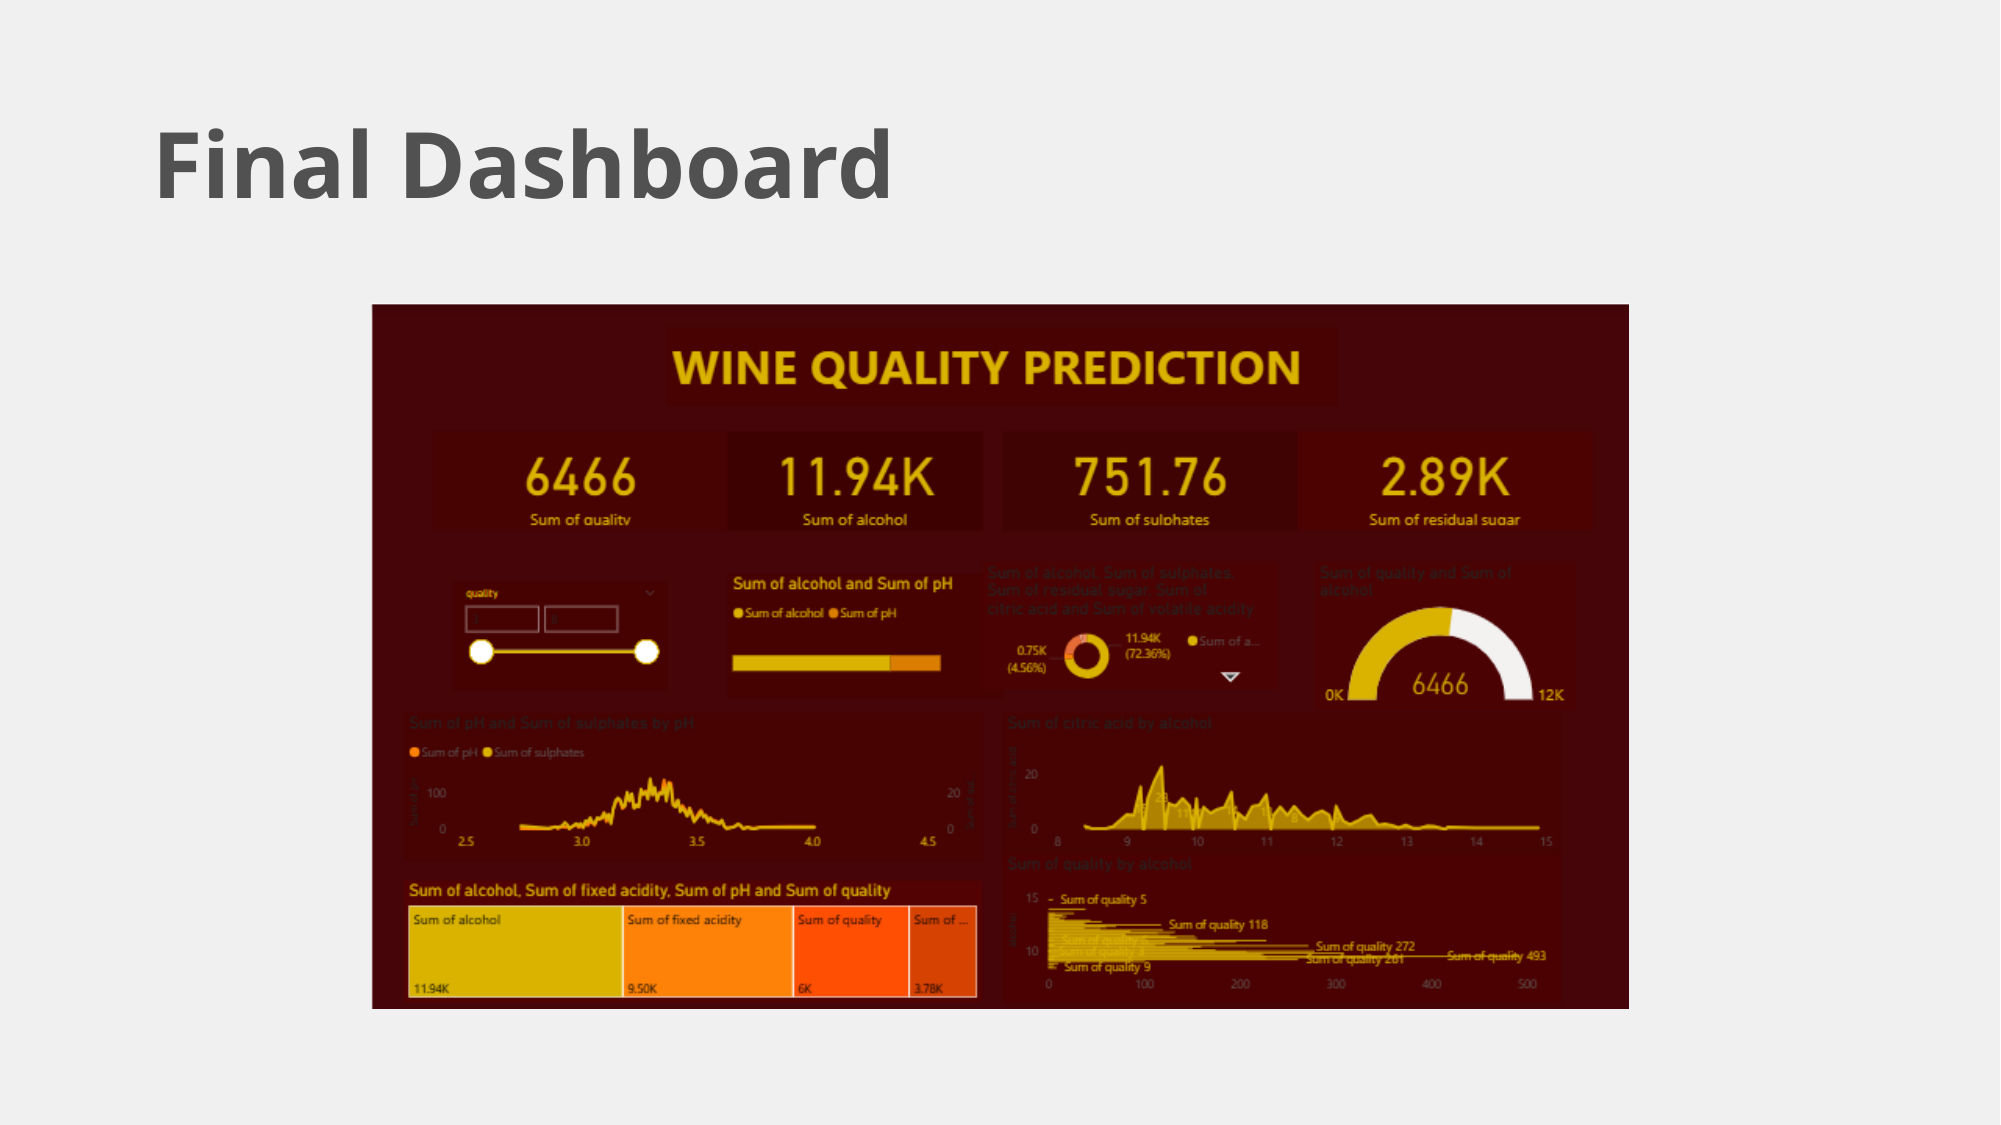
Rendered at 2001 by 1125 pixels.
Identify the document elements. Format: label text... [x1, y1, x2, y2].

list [371, 303, 1629, 1009]
title Final Dashboard [137, 59, 1863, 278]
